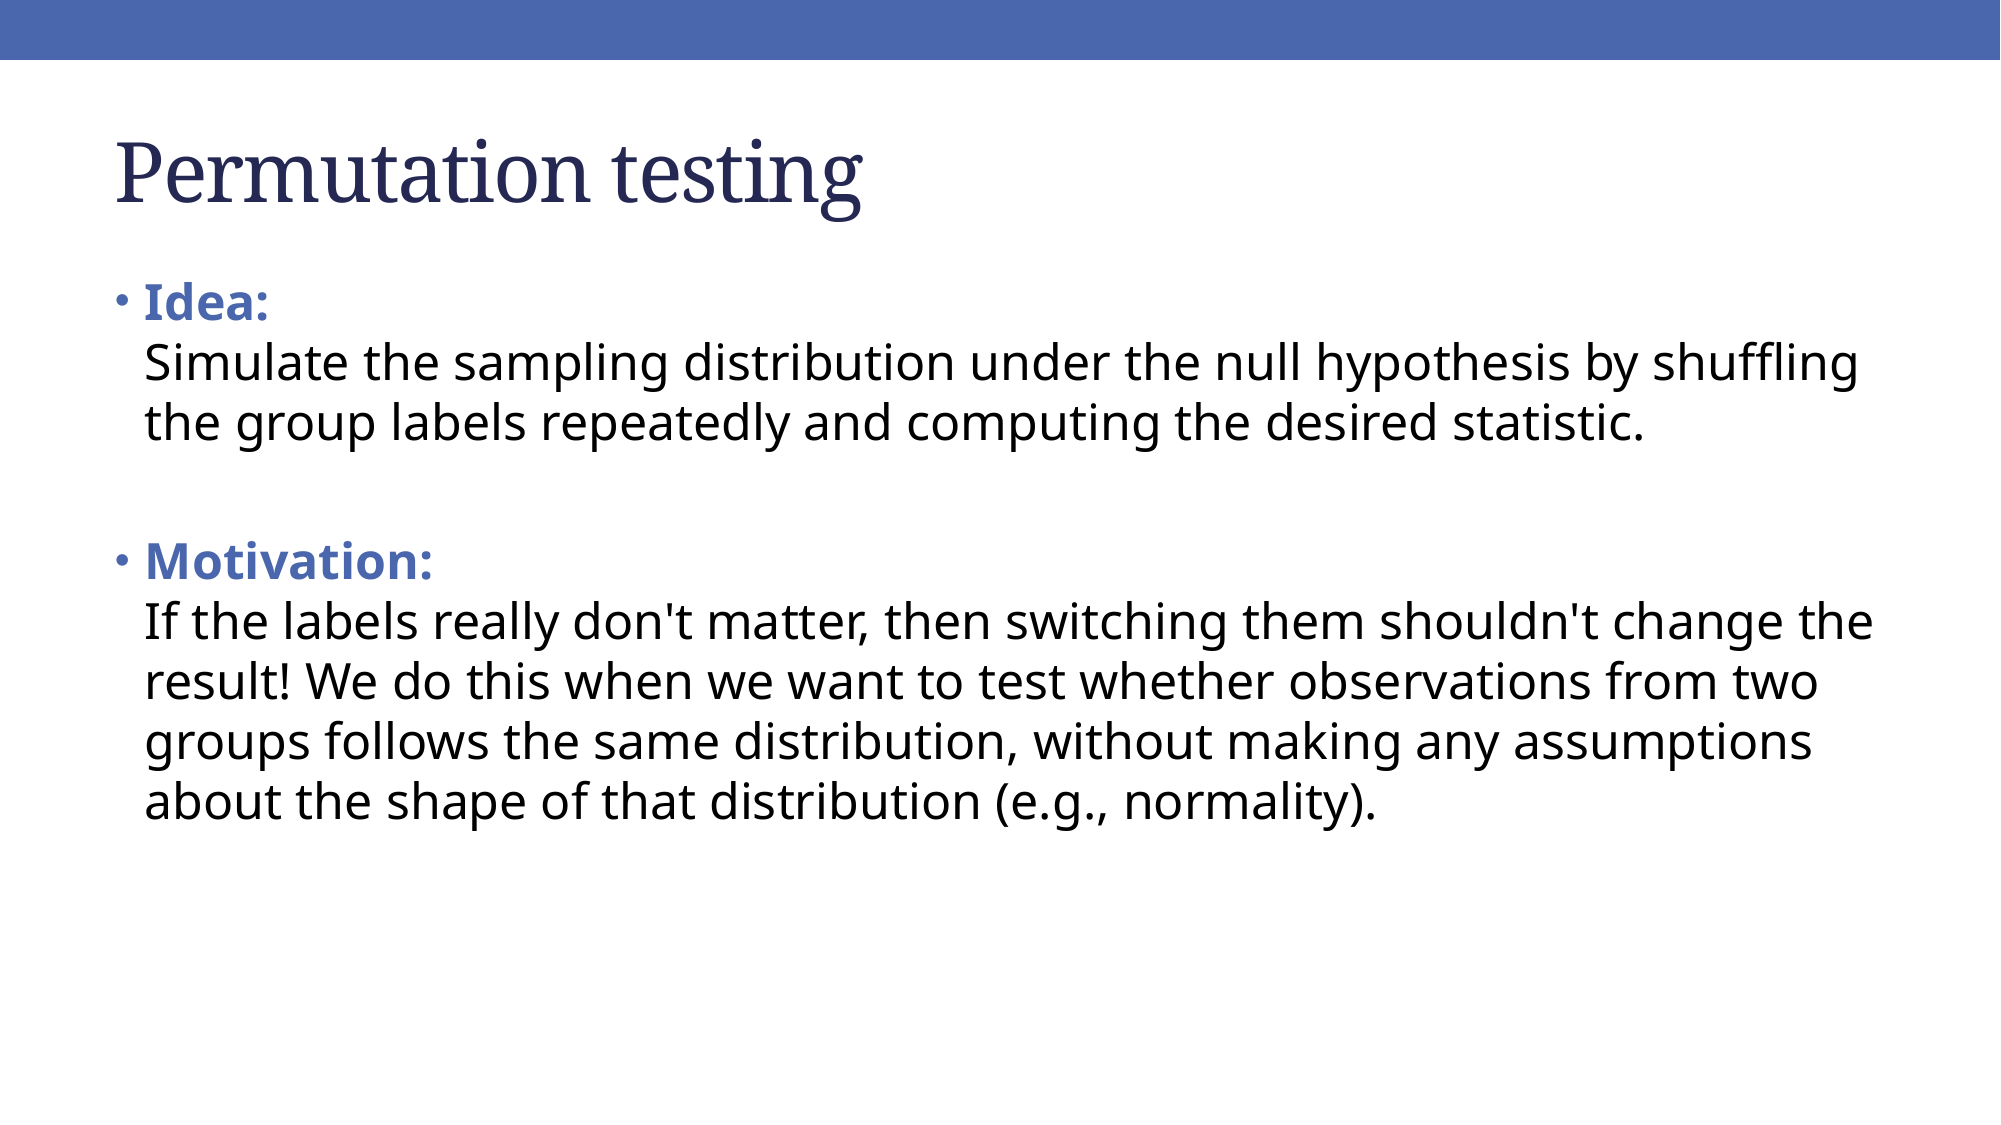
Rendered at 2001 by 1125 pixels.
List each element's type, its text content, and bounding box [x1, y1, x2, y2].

title Permutation testing [99, 87, 1900, 250]
list Idea: Simulate the sampling distribution under the null hypothesis by shuffling the group labels repeatedly and computing the desired statistic. Motivation: If the labels really don't matter, then switching them shouldn't change the result! We do this when we want to test whether observations from two groups follows the same distribution, without making any assumptions about the shape of that distribution (e.g., normality). [99, 262, 1900, 1063]
